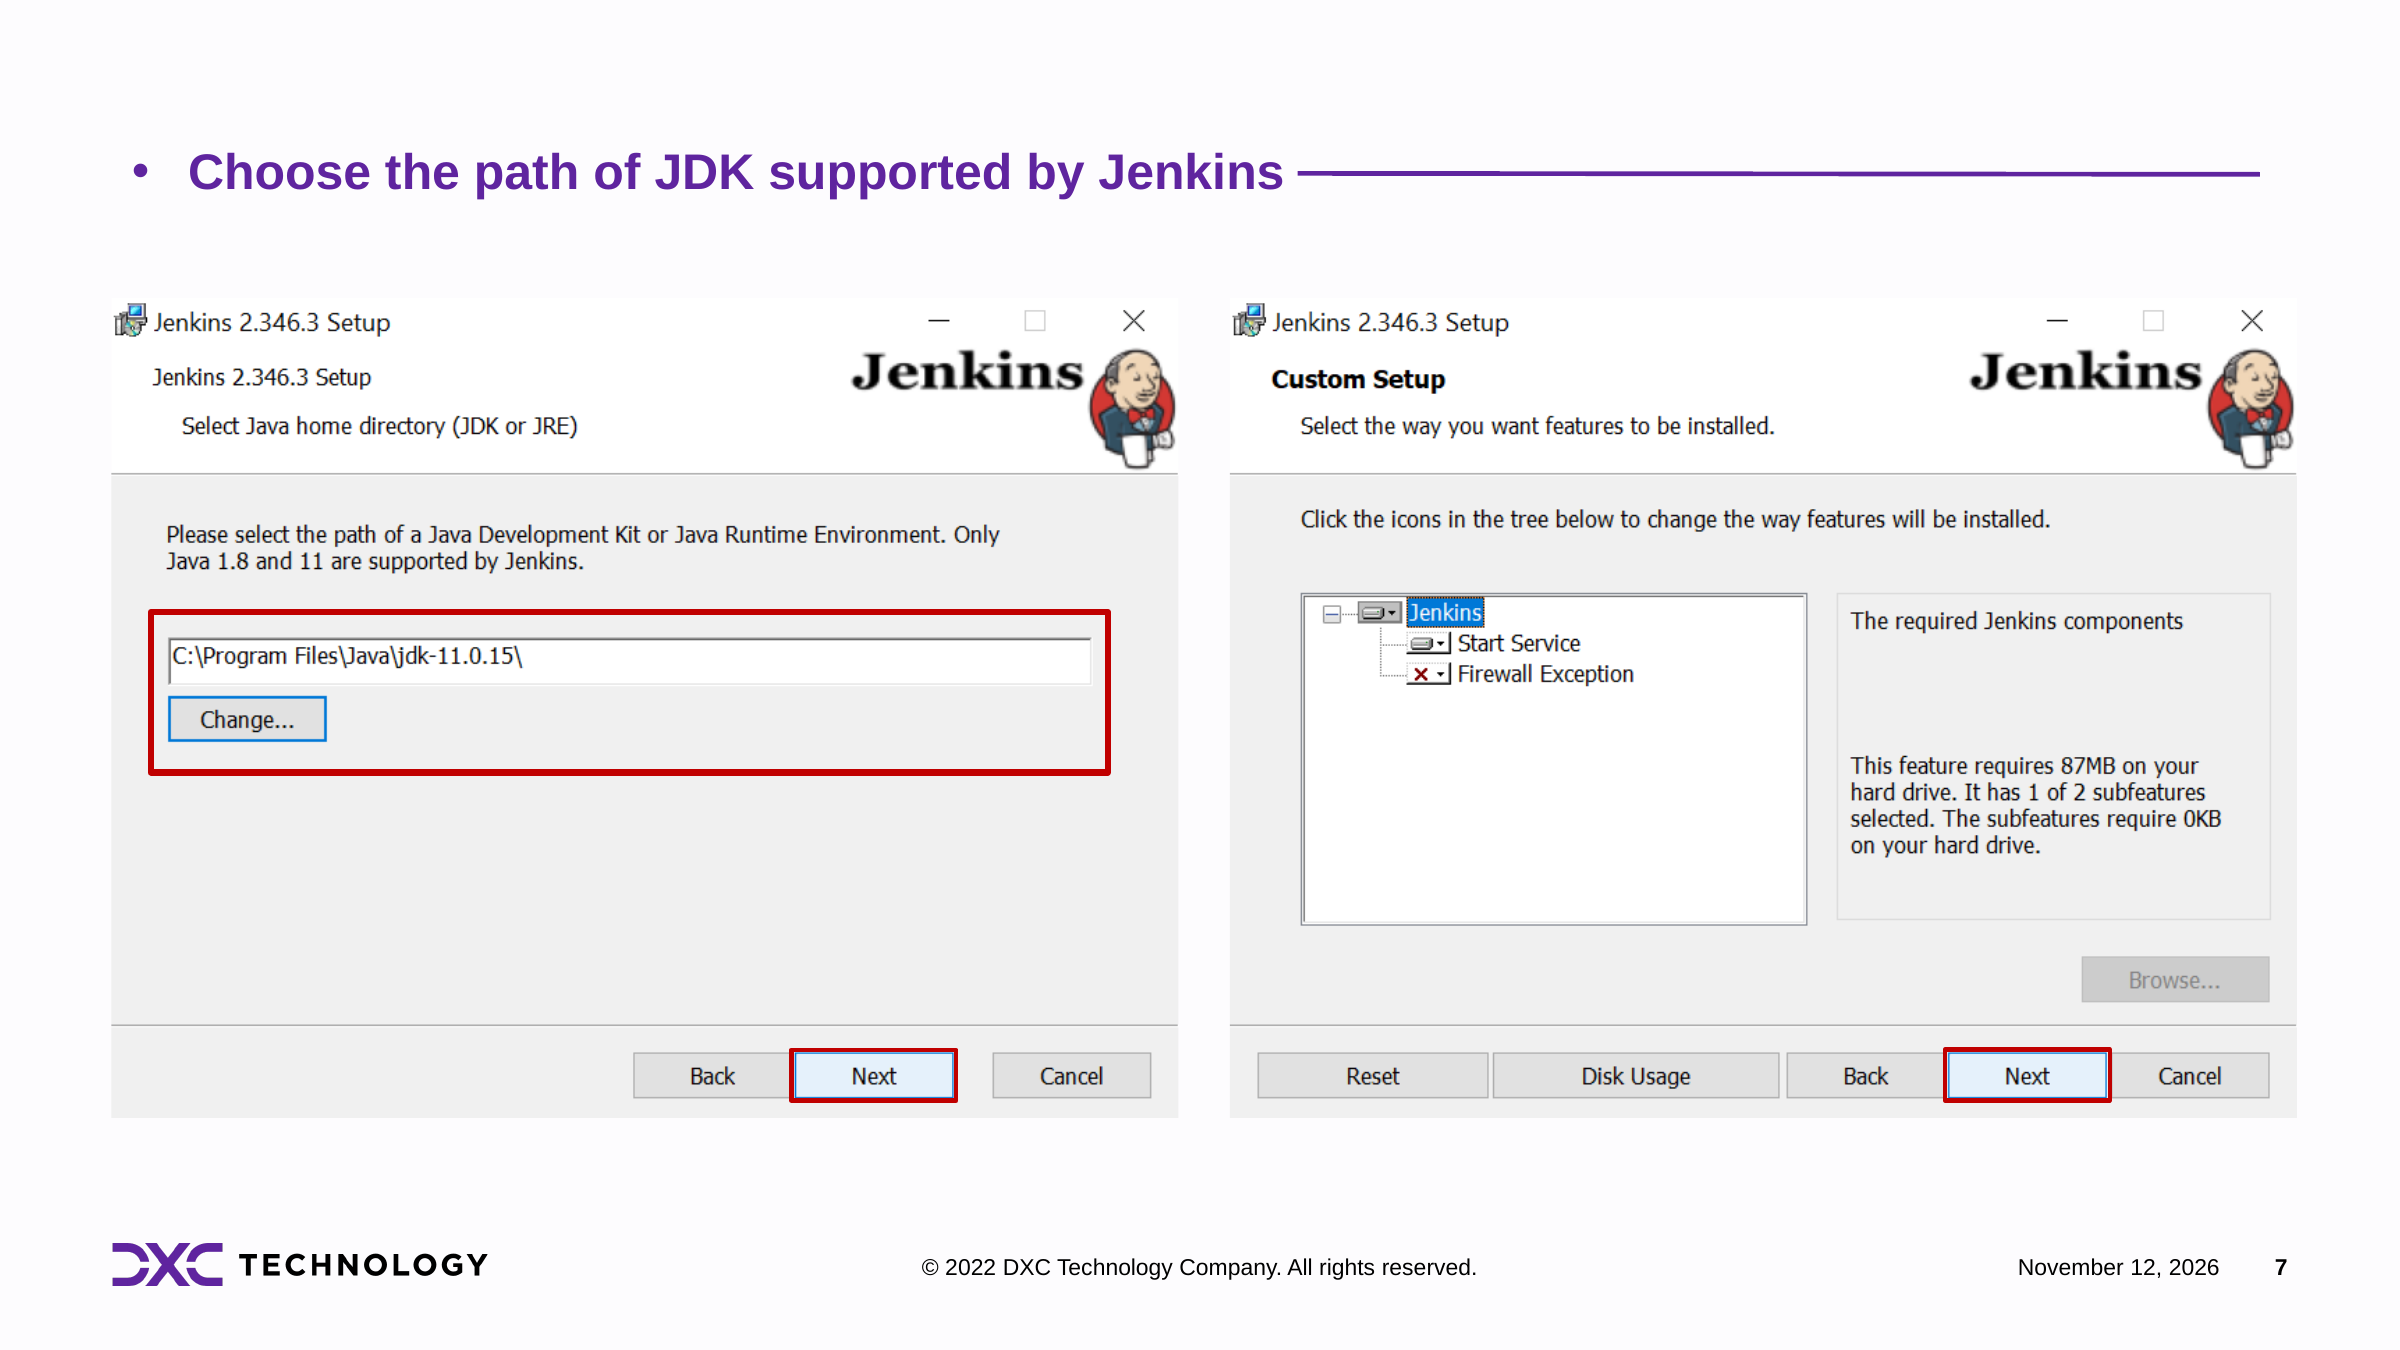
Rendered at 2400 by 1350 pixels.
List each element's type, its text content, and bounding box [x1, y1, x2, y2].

picture [111, 298, 1179, 1118]
text_box Choose the path of JDK supported by Jenkins [117, 139, 1301, 208]
picture [112, 1243, 488, 1286]
picture [1229, 298, 2297, 1118]
